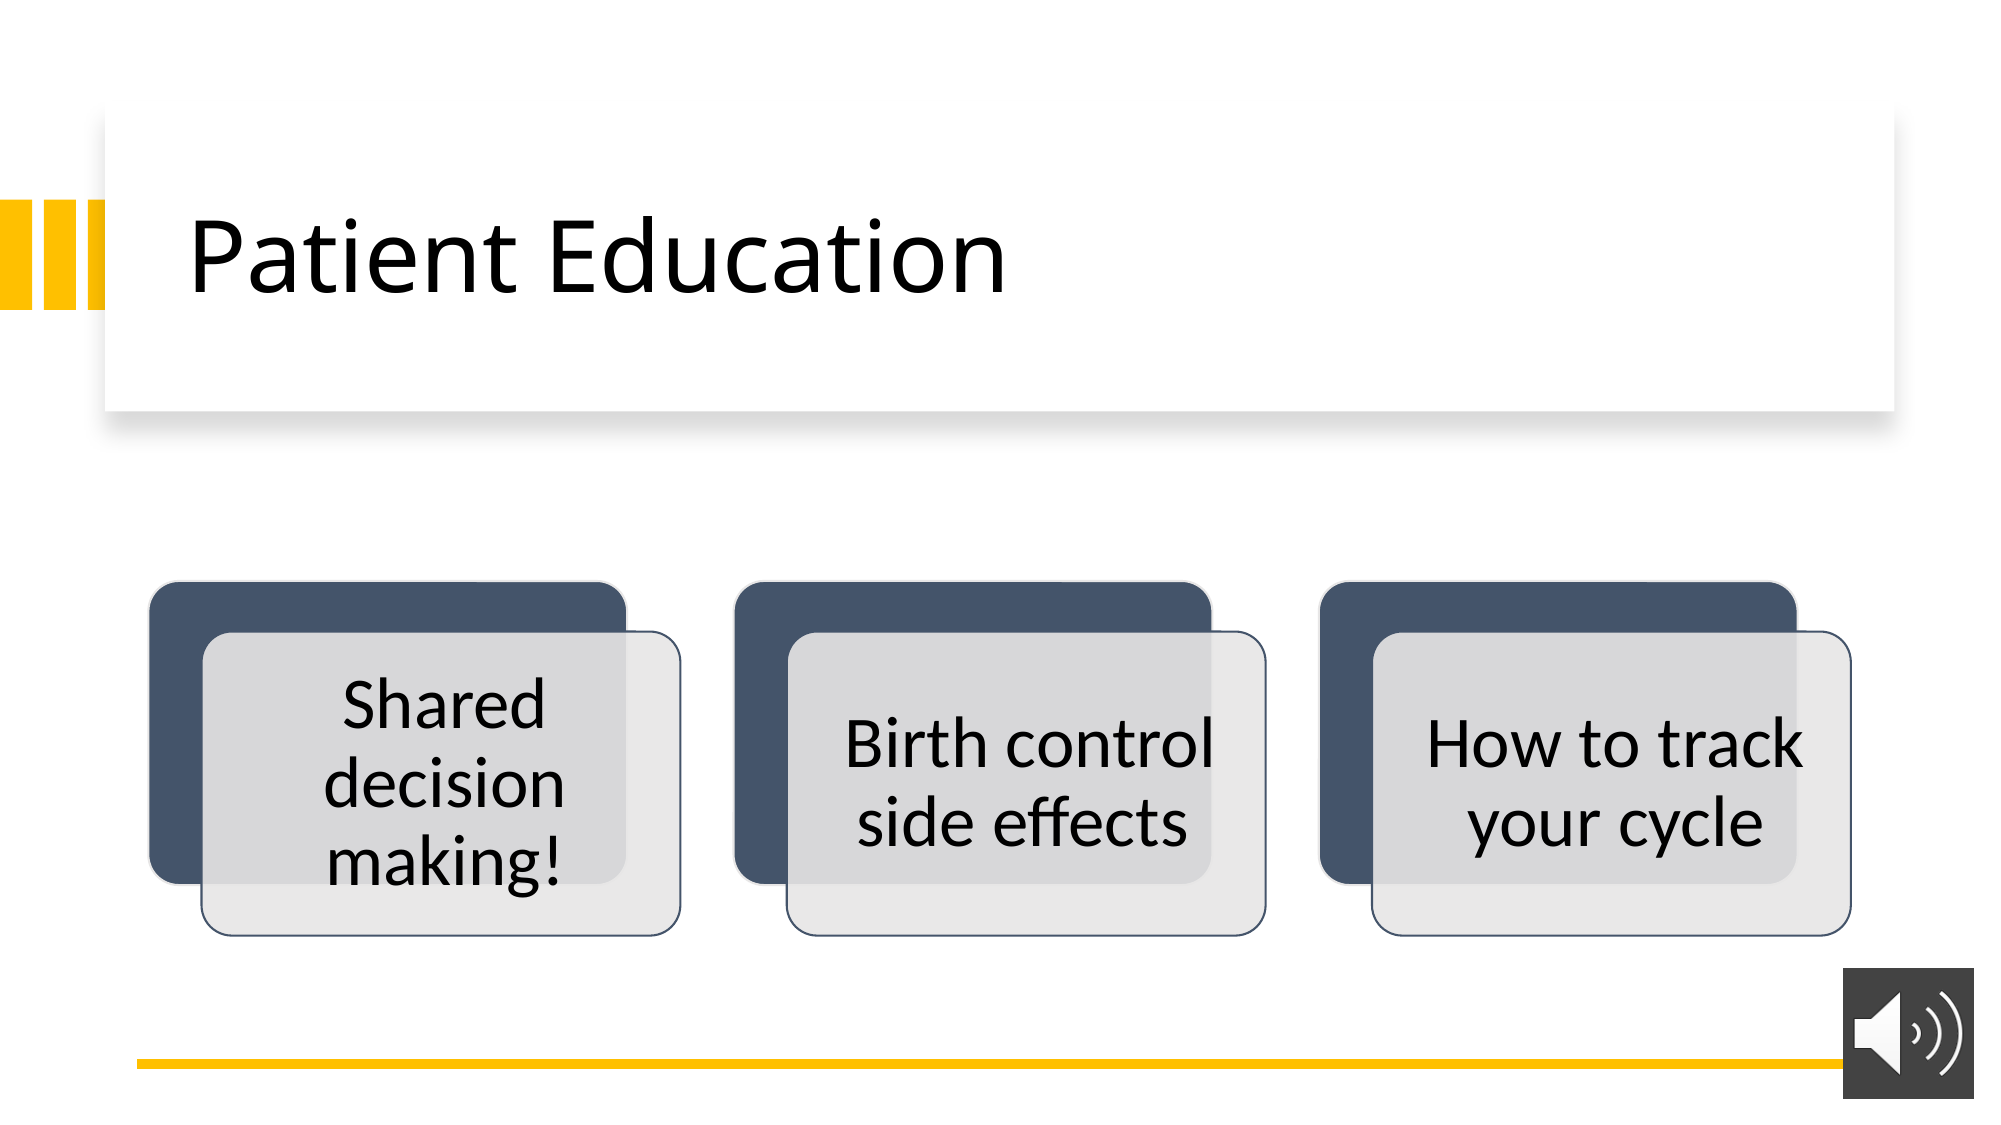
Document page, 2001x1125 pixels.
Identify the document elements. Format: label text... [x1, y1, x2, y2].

text_box [104, 100, 1895, 412]
title Patient Education [171, 132, 1840, 388]
picture [1841, 966, 1975, 1100]
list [148, 494, 1851, 1022]
text_box [0, 0, 2000, 1125]
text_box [0, 199, 120, 311]
